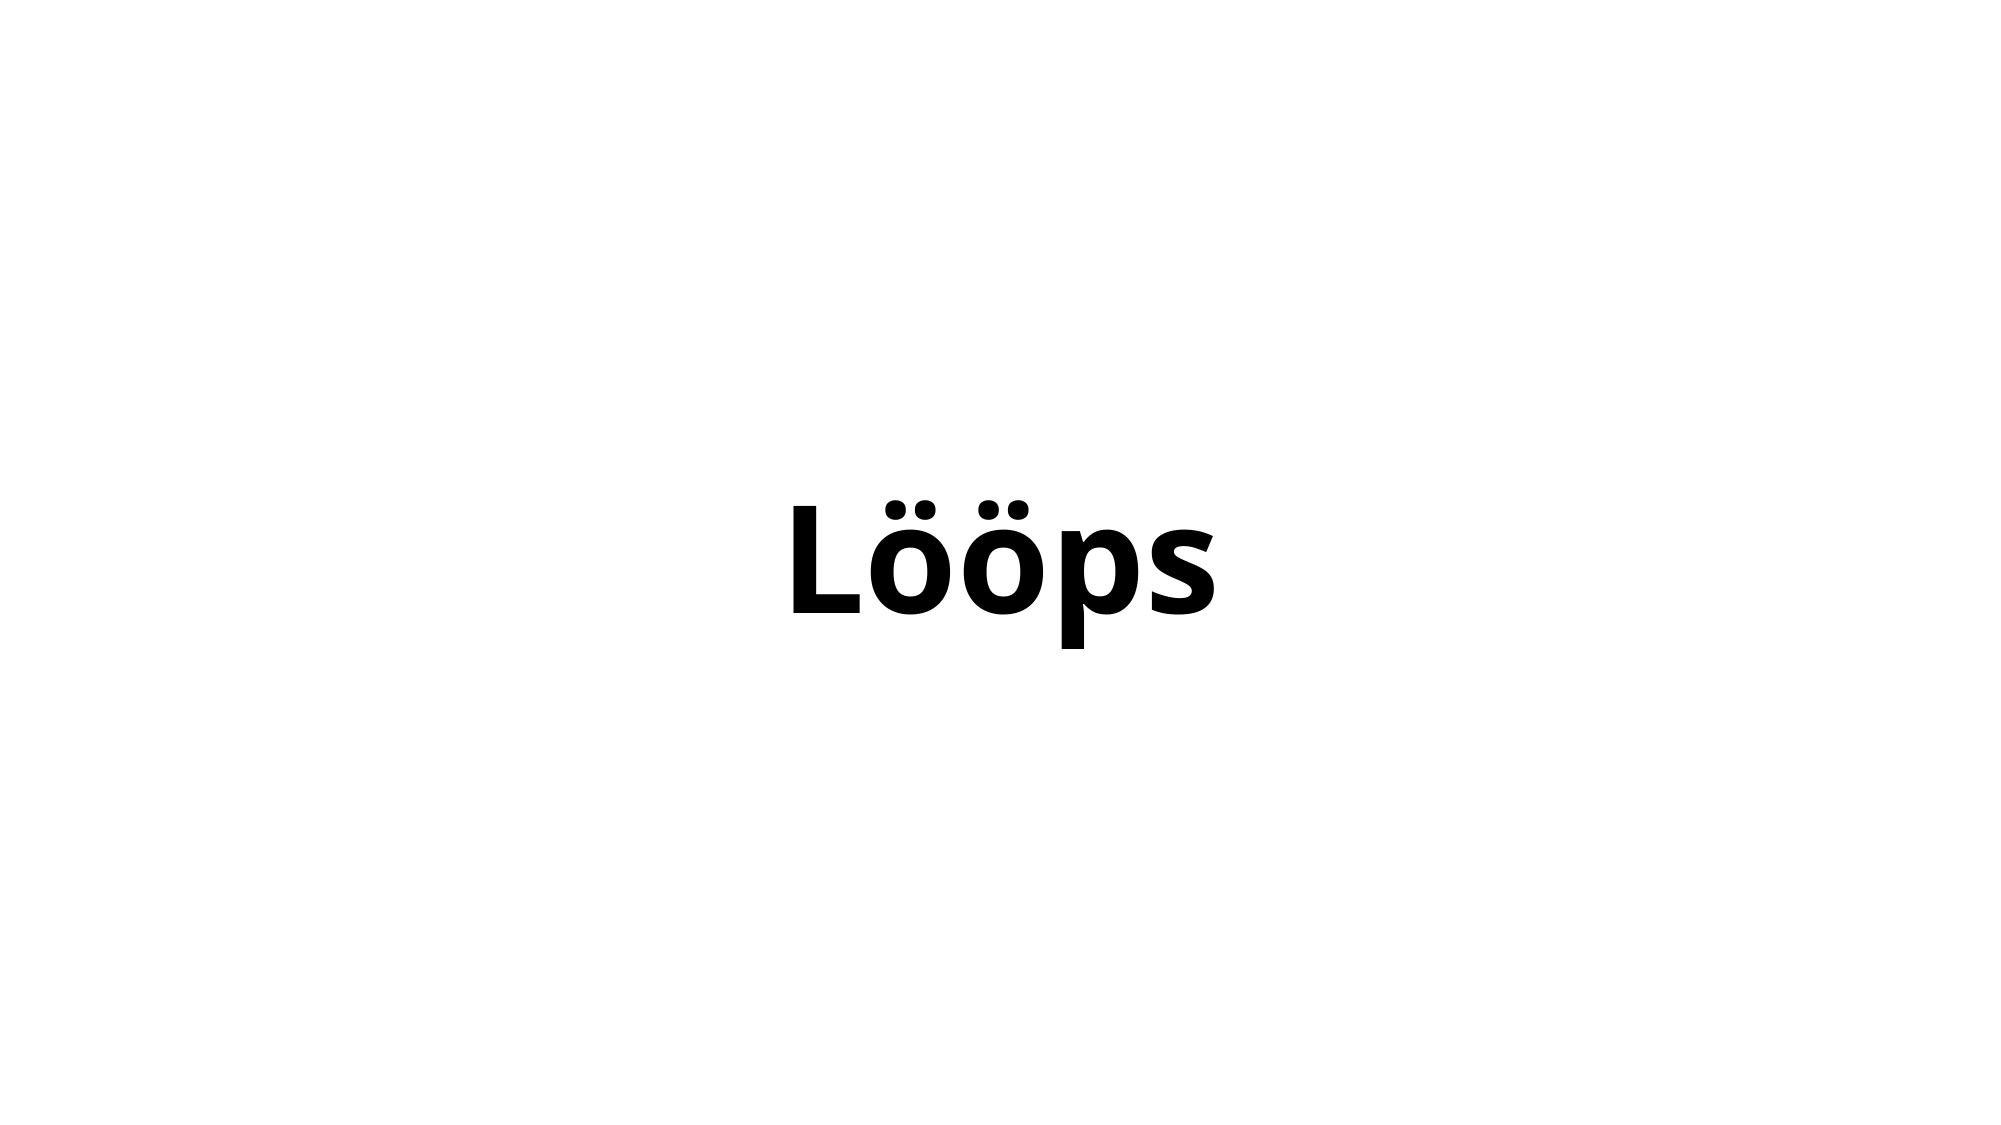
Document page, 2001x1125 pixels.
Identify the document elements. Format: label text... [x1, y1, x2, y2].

title Lööps [526, 471, 1474, 654]
